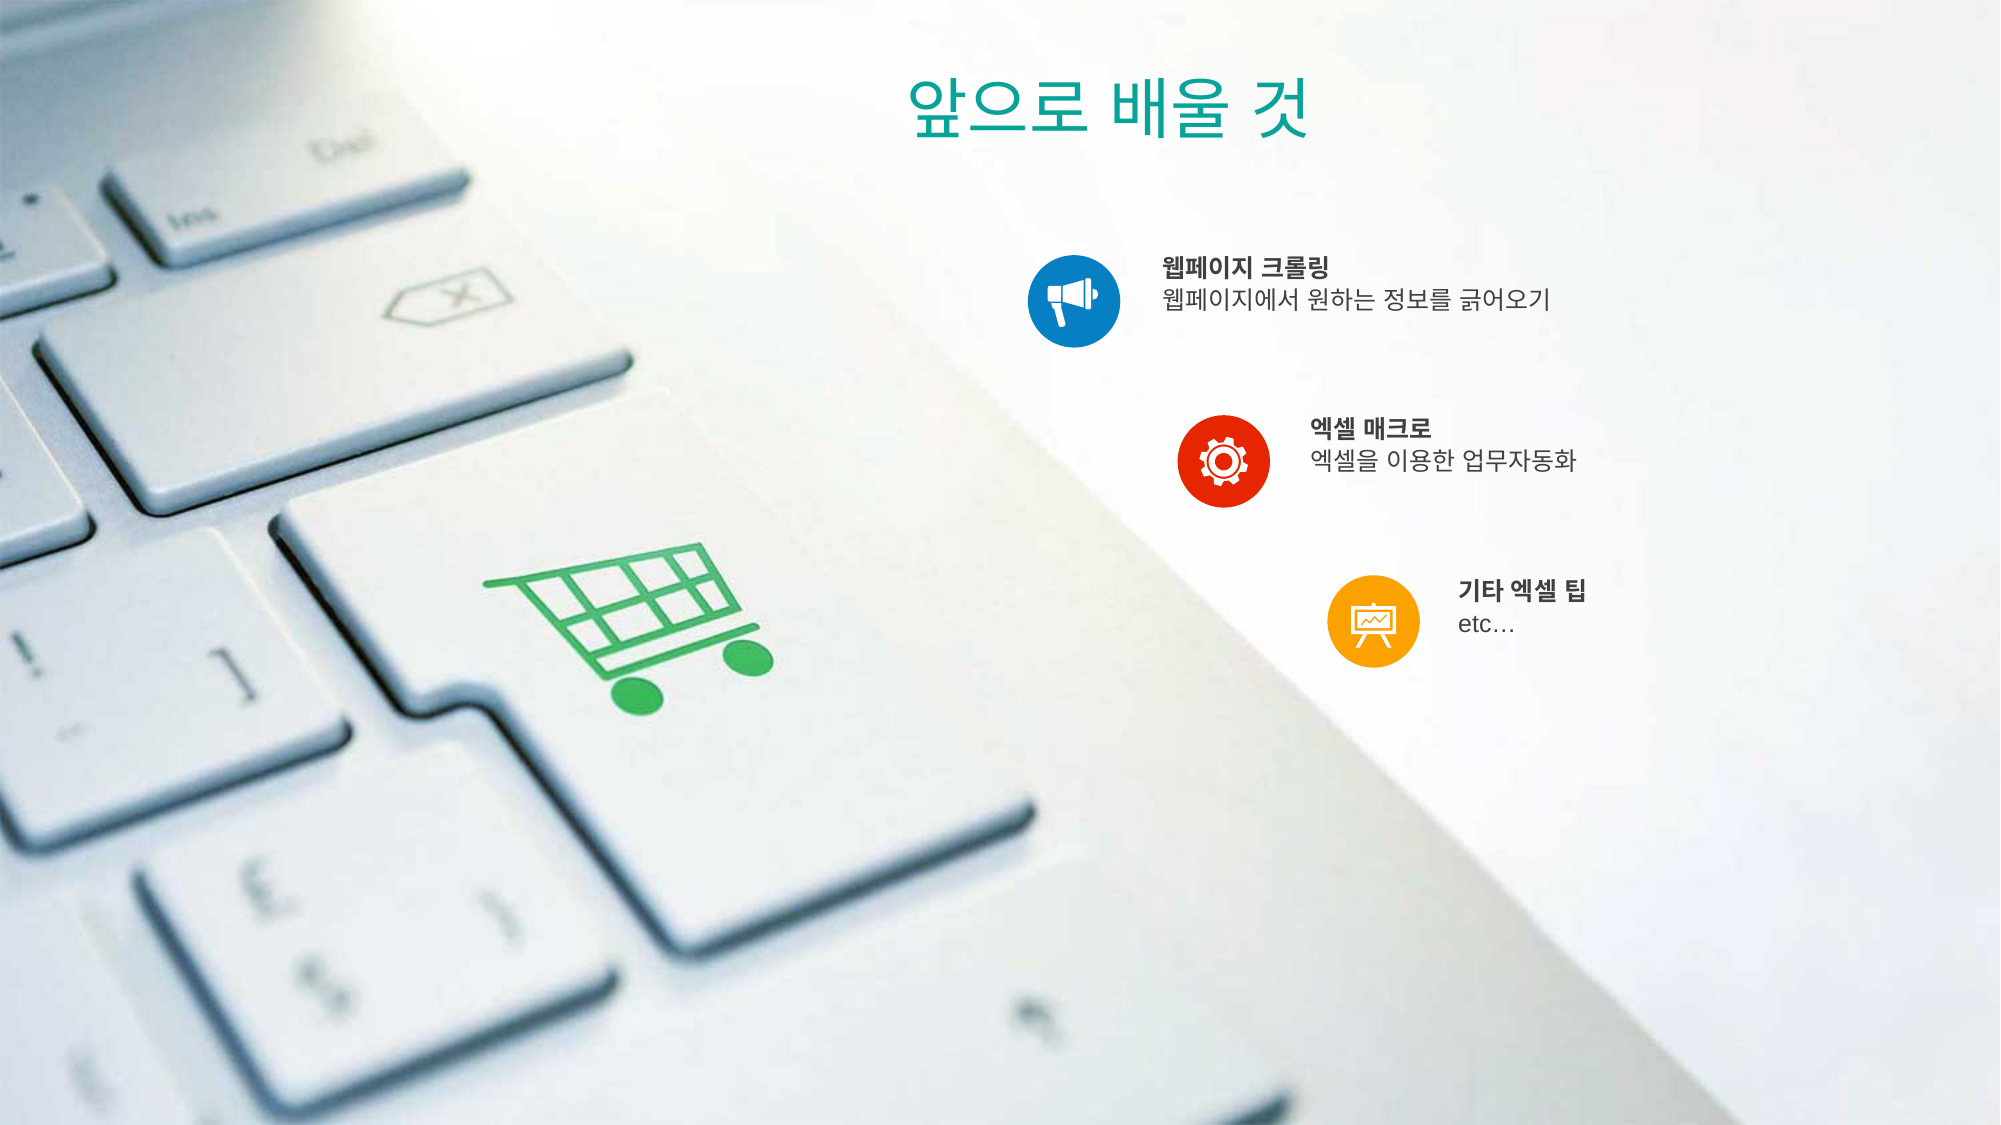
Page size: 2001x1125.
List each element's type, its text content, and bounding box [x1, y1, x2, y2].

text_box [1176, 414, 1272, 509]
text_box [1046, 277, 1100, 329]
picture [0, 0, 2001, 1125]
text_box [1147, 244, 1638, 323]
text_box 앞으로 배울 것 [547, 59, 1328, 155]
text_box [1295, 406, 1785, 484]
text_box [1443, 567, 1933, 646]
text_box [1326, 574, 1421, 669]
text_box [1026, 254, 1122, 349]
text_box [1198, 435, 1250, 488]
text_box [1350, 601, 1398, 649]
